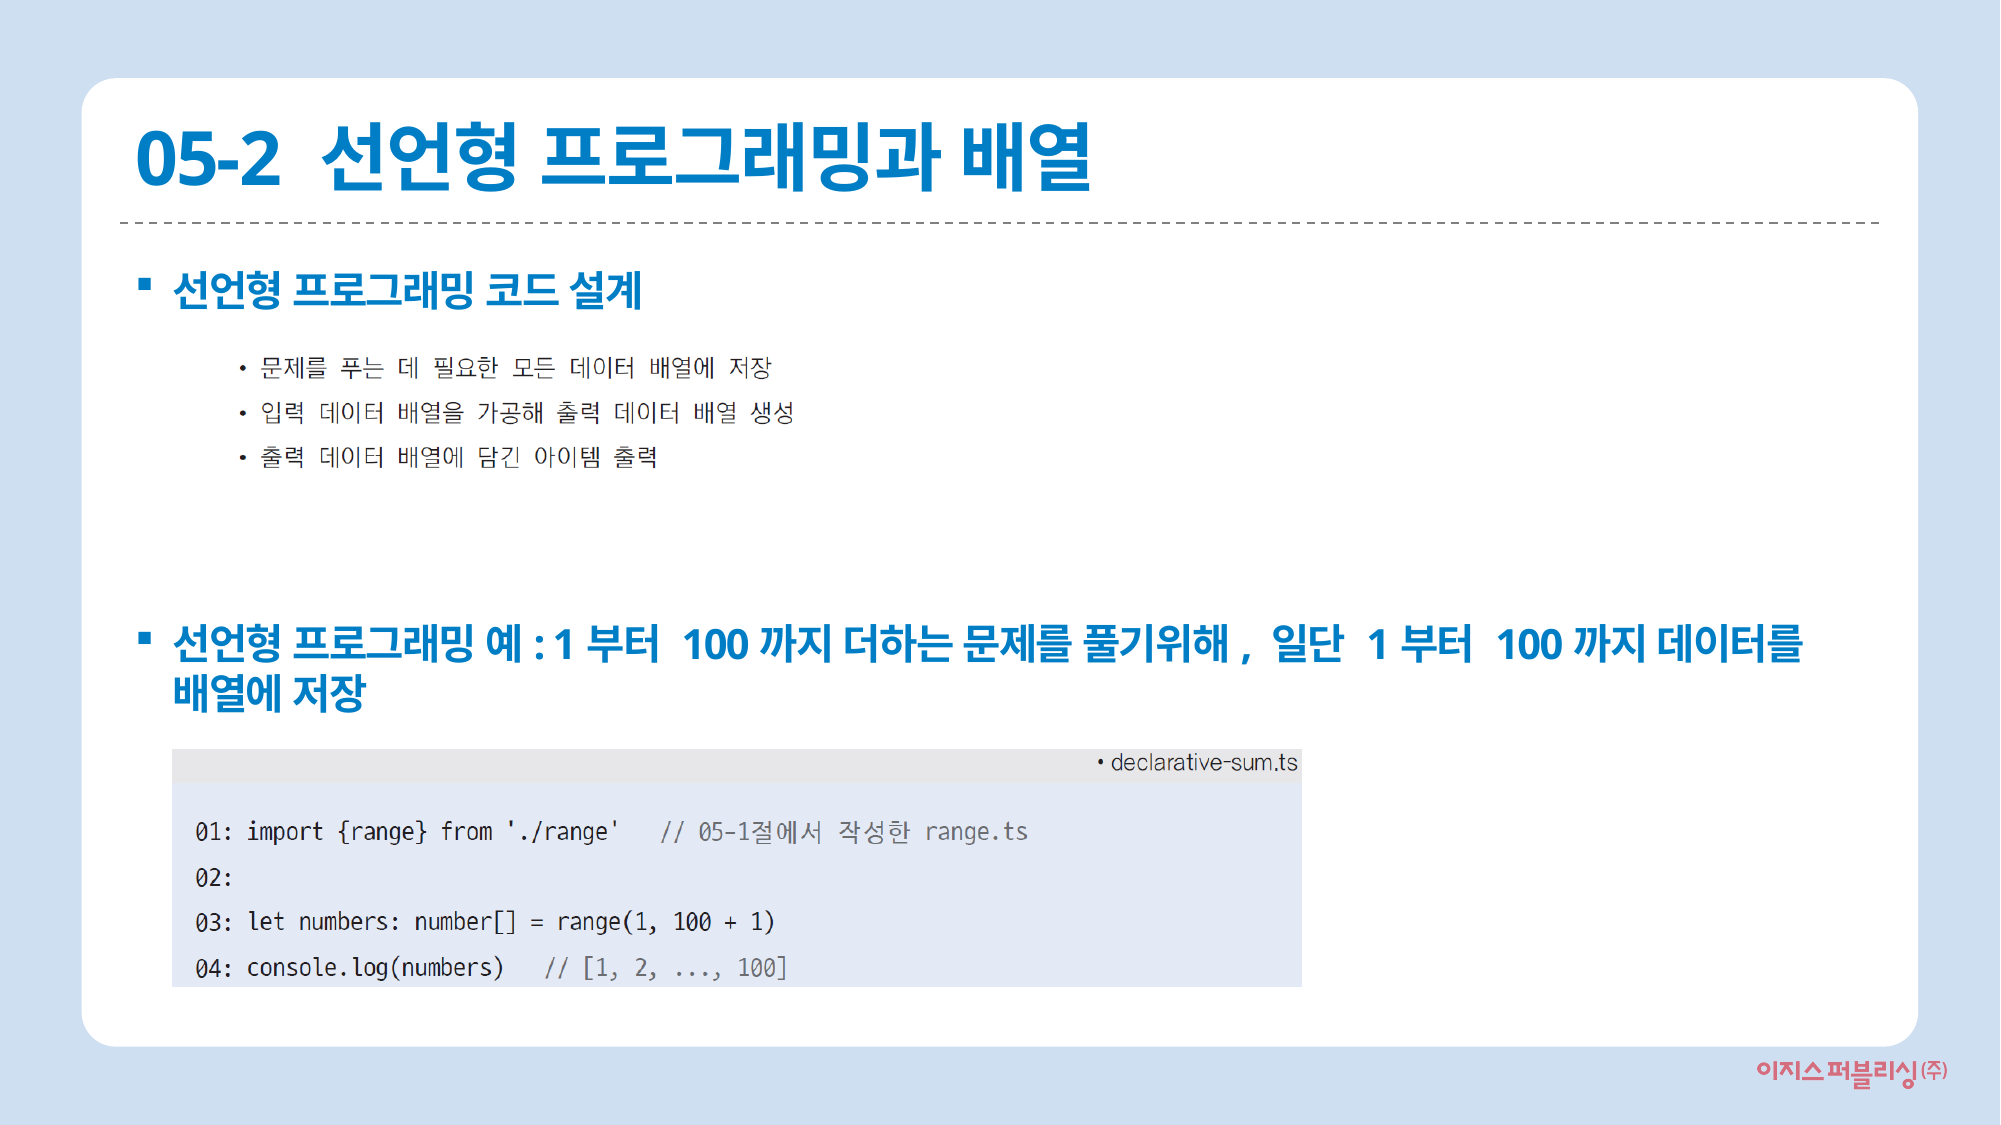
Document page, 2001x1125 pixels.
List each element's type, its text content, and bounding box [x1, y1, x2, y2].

title 05-2 선언형 프로그래밍과 배열 [120, 109, 1880, 209]
picture [227, 336, 804, 480]
list 선언형 프로그래밍 코드 설계 선언형 프로그래밍 예: 1부터 100까지 더하는 문제를 풀기위해, 일단 1부터 100까지 데이터를 배열에 저장 [120, 257, 1865, 1009]
picture [172, 749, 1302, 987]
